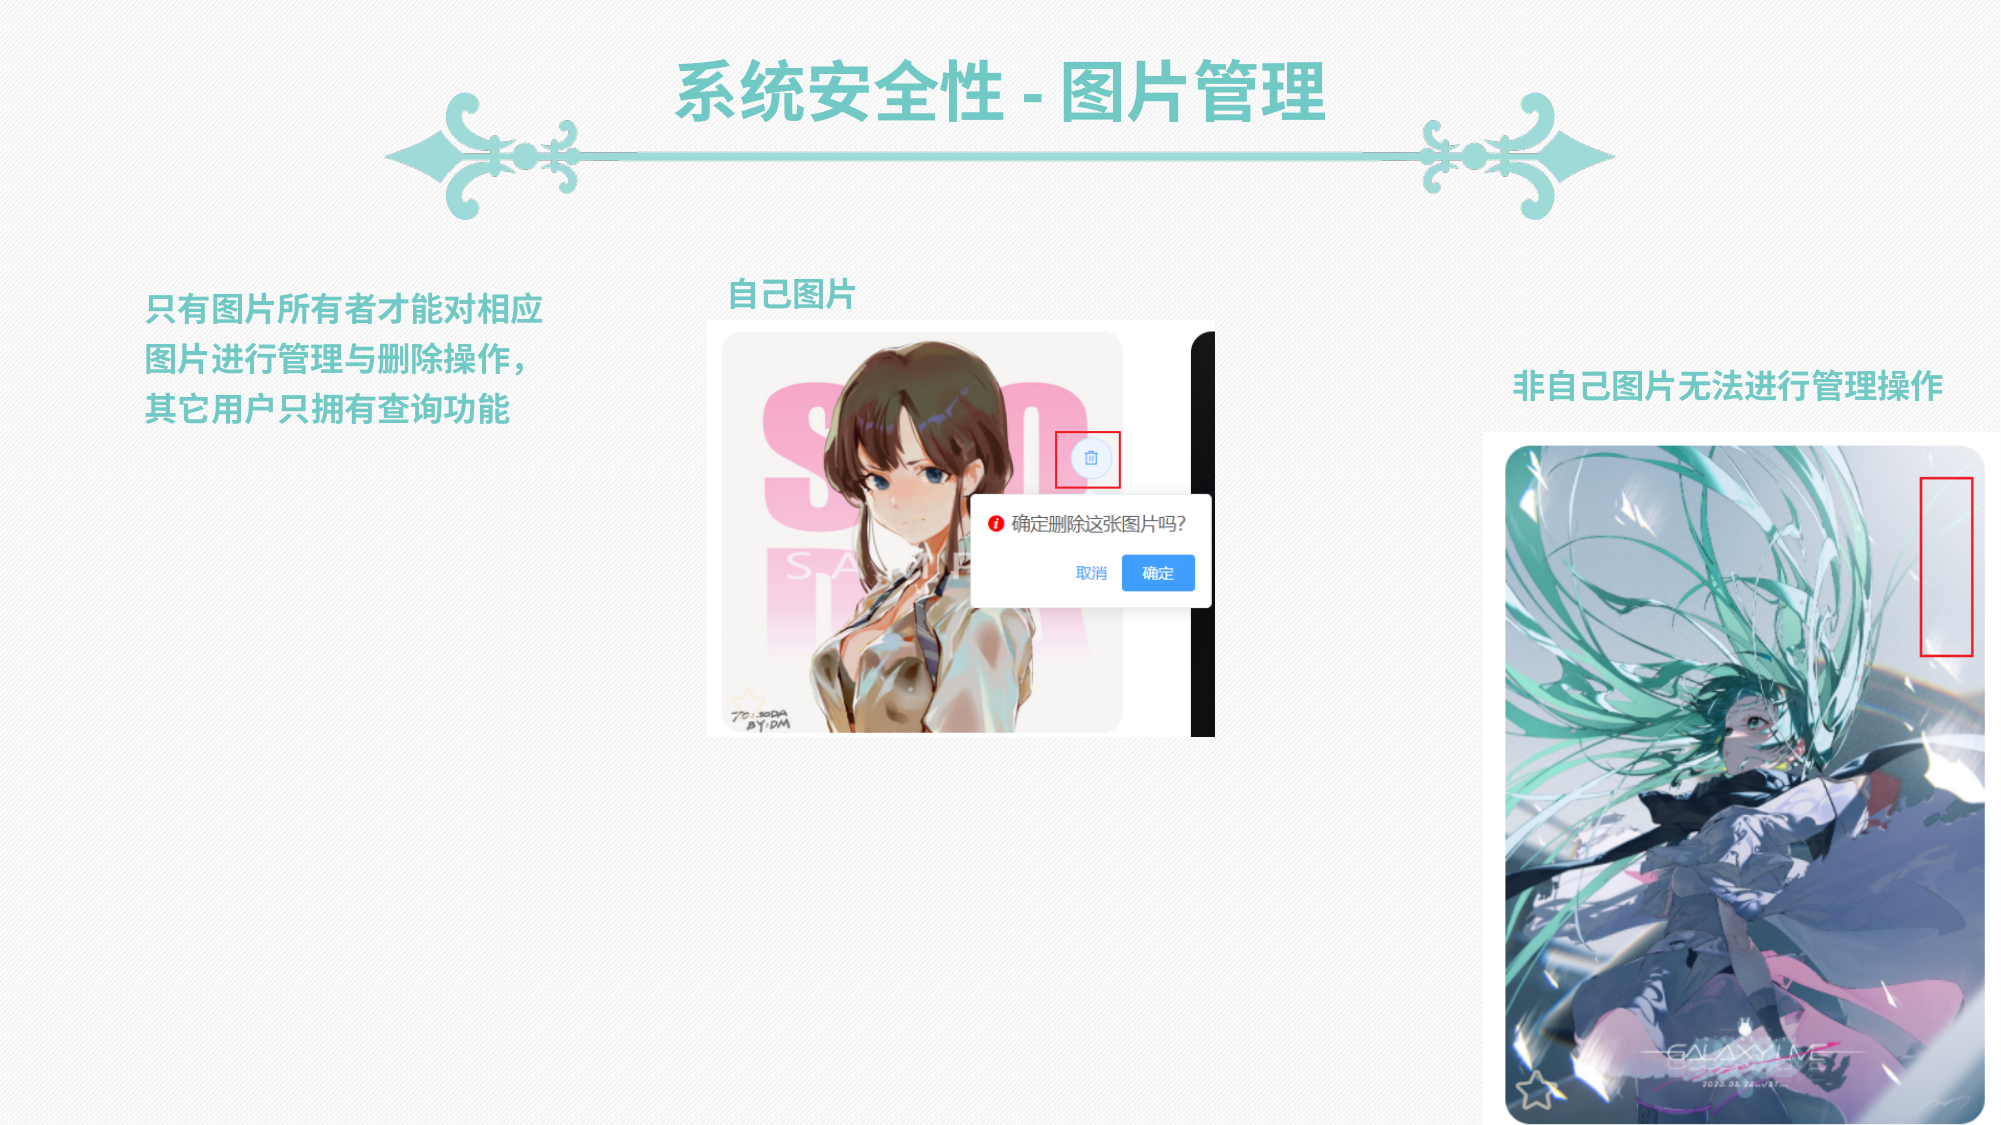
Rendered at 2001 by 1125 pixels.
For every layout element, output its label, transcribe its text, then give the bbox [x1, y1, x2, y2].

text_box 系统安全性-图片管理 [630, 42, 1370, 92]
picture [0, 0, 2001, 1125]
text_box 只有图片所有者才能对相应图片进行管理与删除操作，其它用户只拥有查询功能 [137, 270, 581, 436]
text_box 非自己图片无法进行管理操作 [1504, 347, 2000, 413]
text_box 自己图片 [718, 255, 1162, 320]
